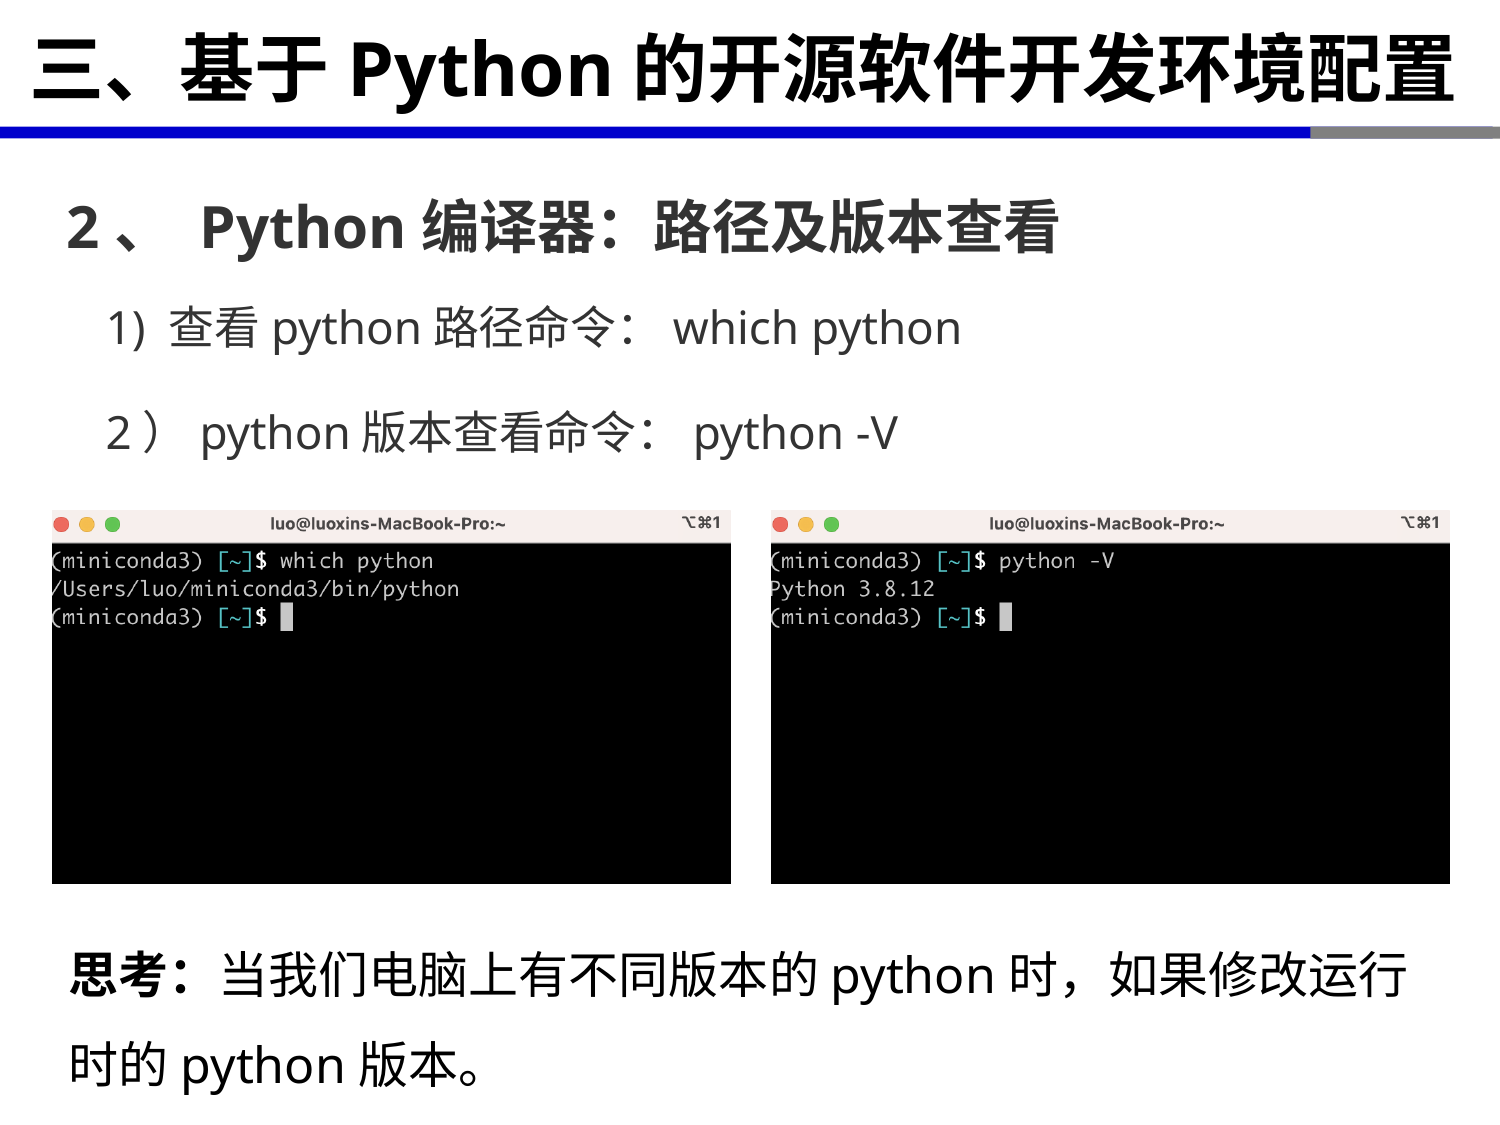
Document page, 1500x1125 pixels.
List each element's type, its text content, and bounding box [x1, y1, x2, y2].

text_box 思考：当我们电脑上有不同版本的python时，如果修改运行时的python版本。 [54, 906, 1450, 1102]
picture [51, 510, 731, 885]
title 三、基于Python的开源软件开发环境配置 [0, 1, 1479, 132]
text_box 2、 Python编译器：路径及版本查看 [52, 147, 1448, 268]
text_box 1) 查看python路径命令：which python 2）python版本查看命令：python -V [90, 263, 1448, 467]
picture [771, 510, 1451, 885]
